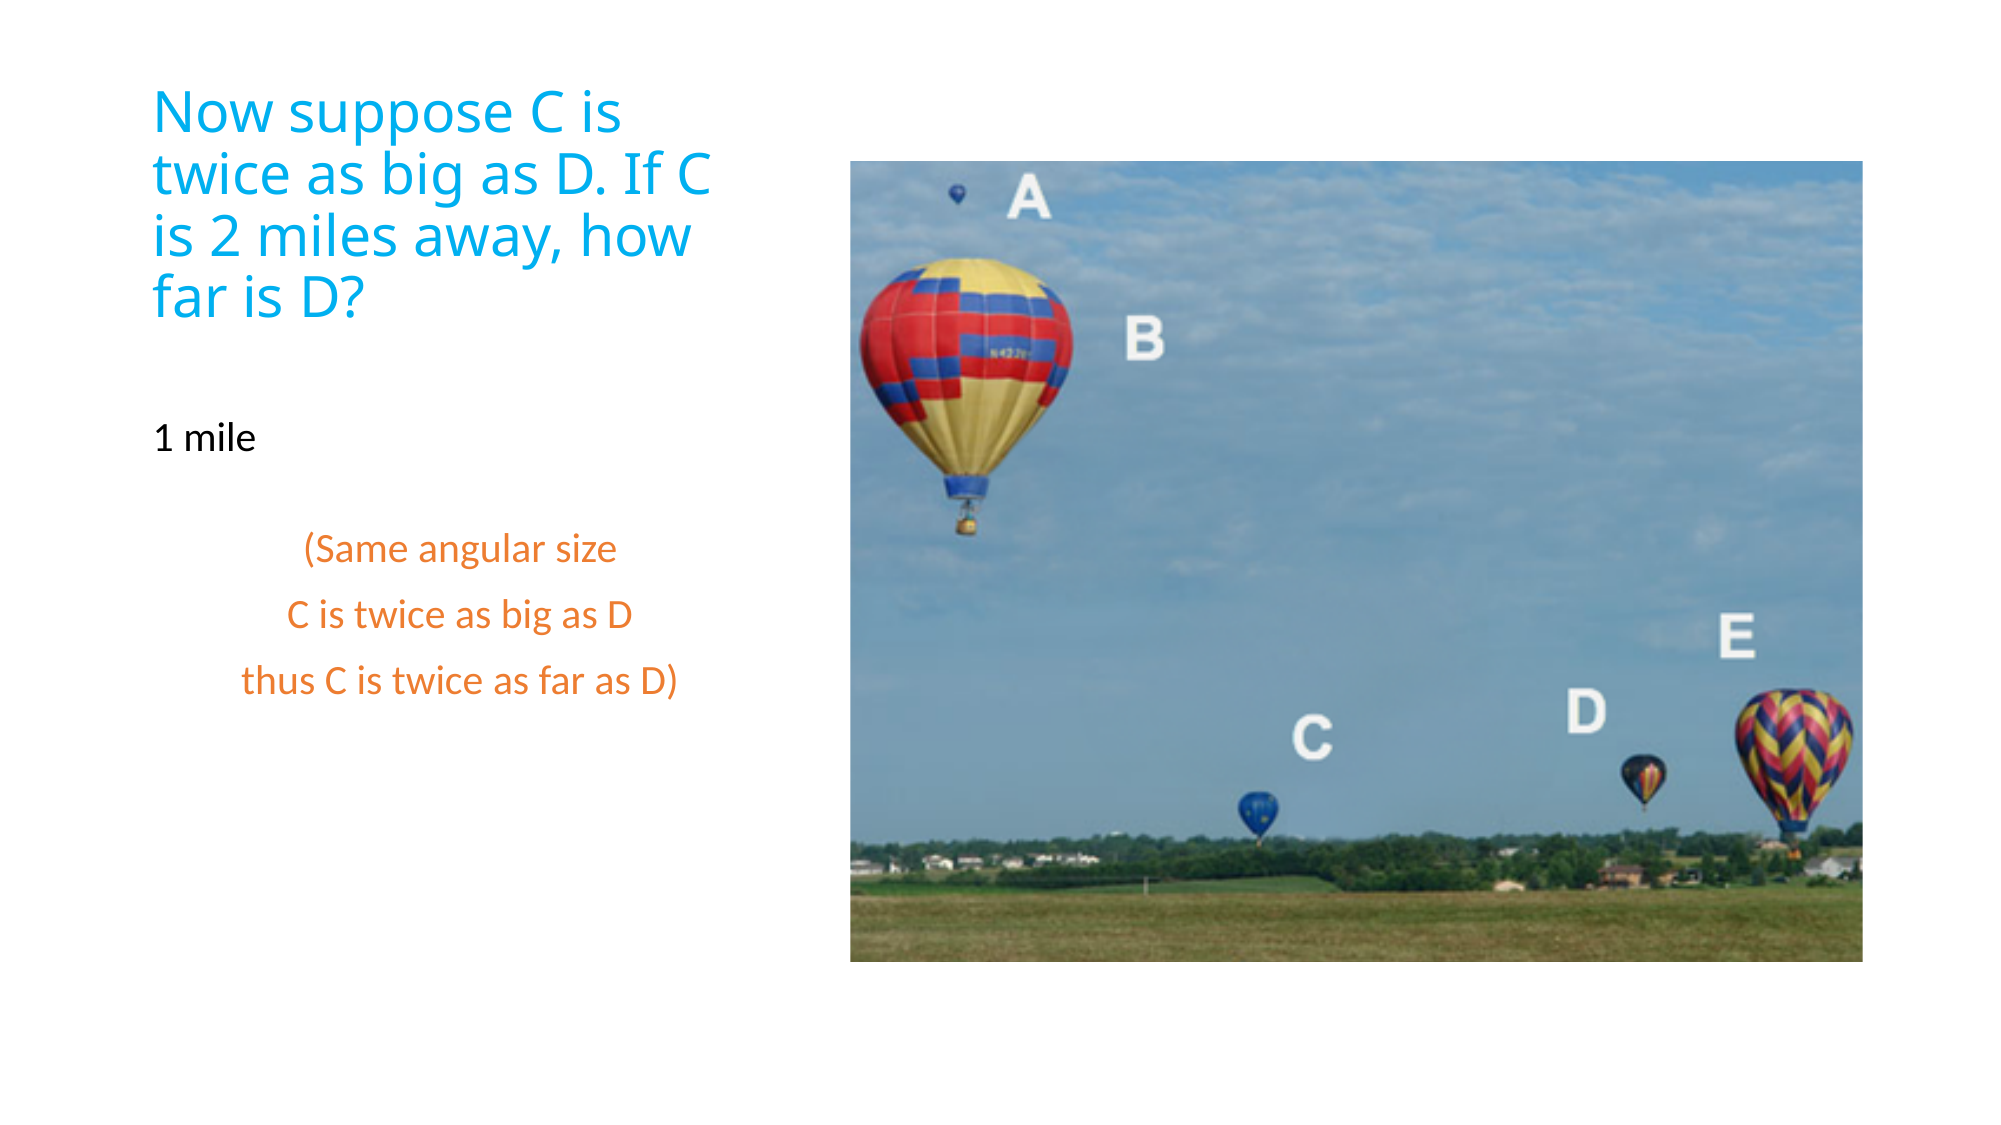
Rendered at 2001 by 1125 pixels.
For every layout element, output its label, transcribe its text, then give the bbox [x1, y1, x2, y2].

title Now suppose C is twice as big as D. If C is 2 miles away, how far is D? [137, 75, 783, 337]
picture [850, 161, 1863, 962]
list 1 mile (Same angular size C is twice as big as D thus C is twice as far as D) [137, 337, 783, 963]
